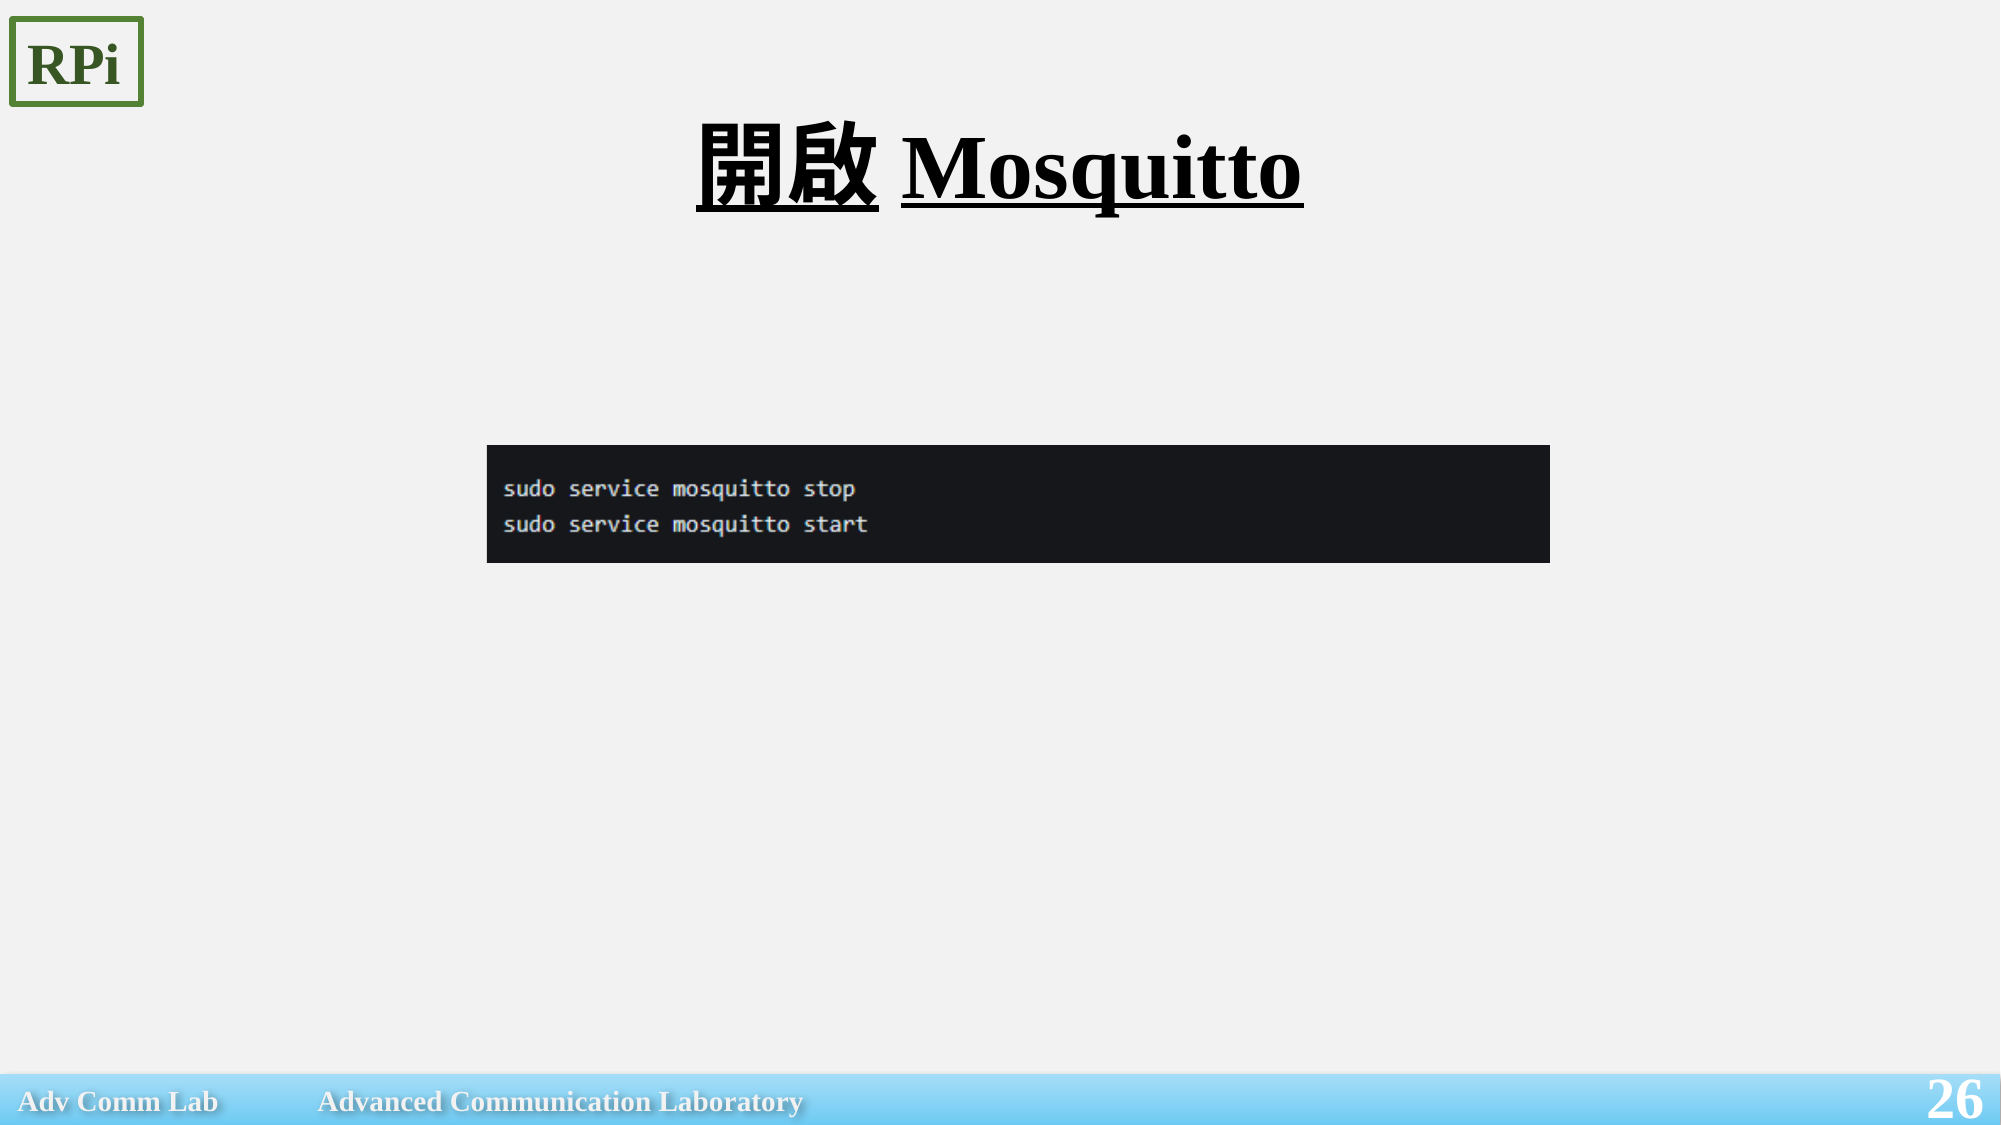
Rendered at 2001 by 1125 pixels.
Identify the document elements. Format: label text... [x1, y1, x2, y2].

text_box RPi [12, 19, 141, 104]
title 開啟Mosquitto [137, 59, 1863, 278]
picture [486, 445, 1550, 563]
slide_number 26 [1550, 1065, 2000, 1125]
